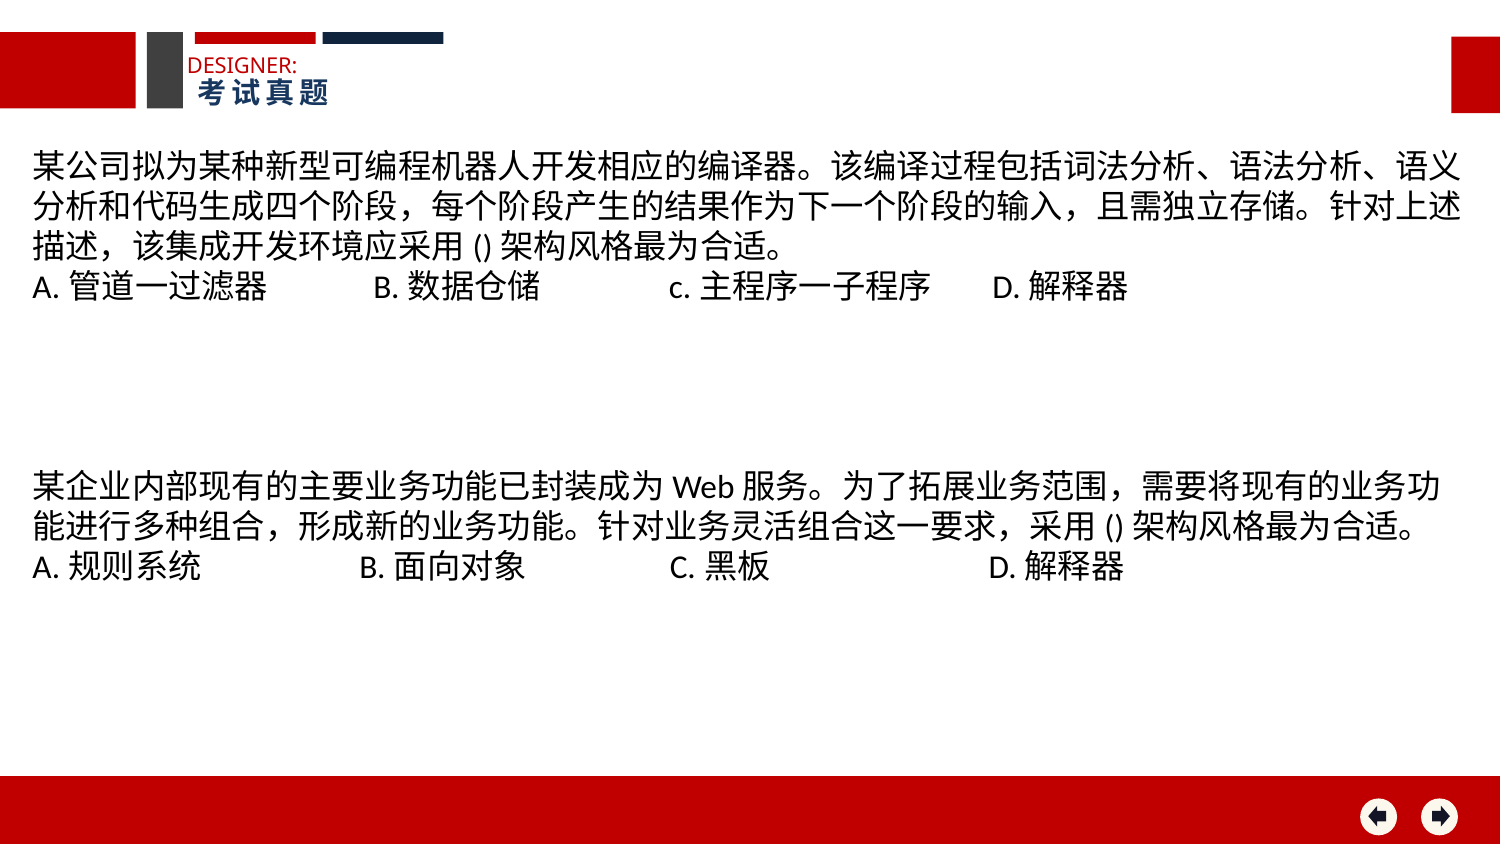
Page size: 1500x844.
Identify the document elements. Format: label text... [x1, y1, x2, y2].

text_box 考试真题 [182, 67, 933, 118]
text_box 某公司拟为某种新型可编程机器人开发相应的编译器。该编译过程包括词法分析、语法分析、语义分析和代码生成四个阶段，每个阶段产生的结果作为下一个阶段的输入，且需独立存储。针对上述描述，该集成开发环境应采用()架构风格最为合适。 A.管道一过滤器 B.数据仓储 c.主程序一子程序 D.解释器 某企业内部现有的主要业务功能已封装成为Web服务。为了拓展业务范围，需要将现有的业务功能进行多种组合，形成新的业务功能。针对业务灵活组合这一要求，采用()架构风格最为合适。 A.规则系统 B.面向对象 C.黑板 D.解释器 [17, 138, 1483, 633]
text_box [194, 31, 444, 45]
text_box DESIGNER: [172, 43, 313, 85]
